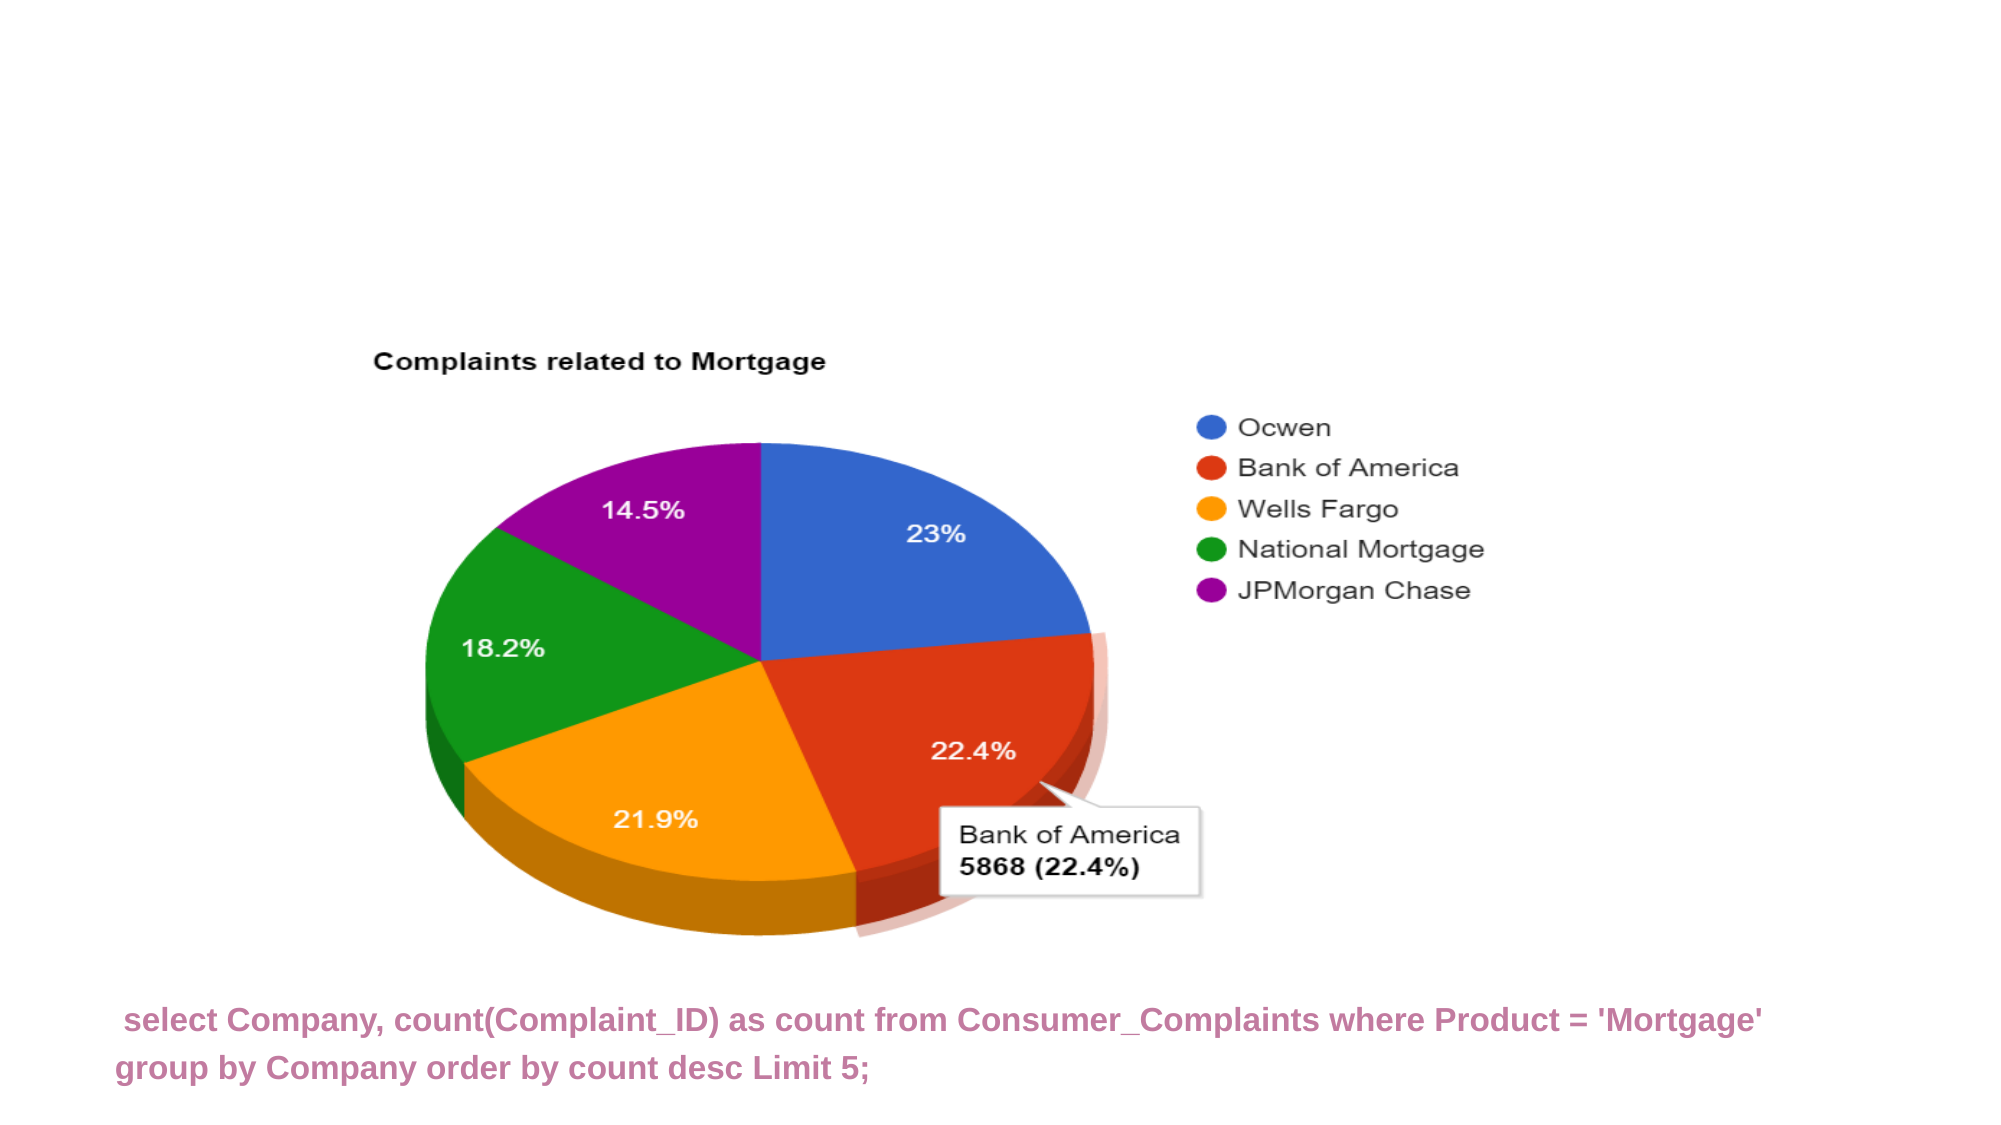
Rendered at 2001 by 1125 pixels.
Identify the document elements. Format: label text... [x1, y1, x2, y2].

picture [306, 336, 1521, 960]
list select Company, count(Complaint_ID) as count from Consumer_Complaints where Product = 'Mortgage' group by Company order by count desc Limit 5; [100, 975, 1826, 1125]
